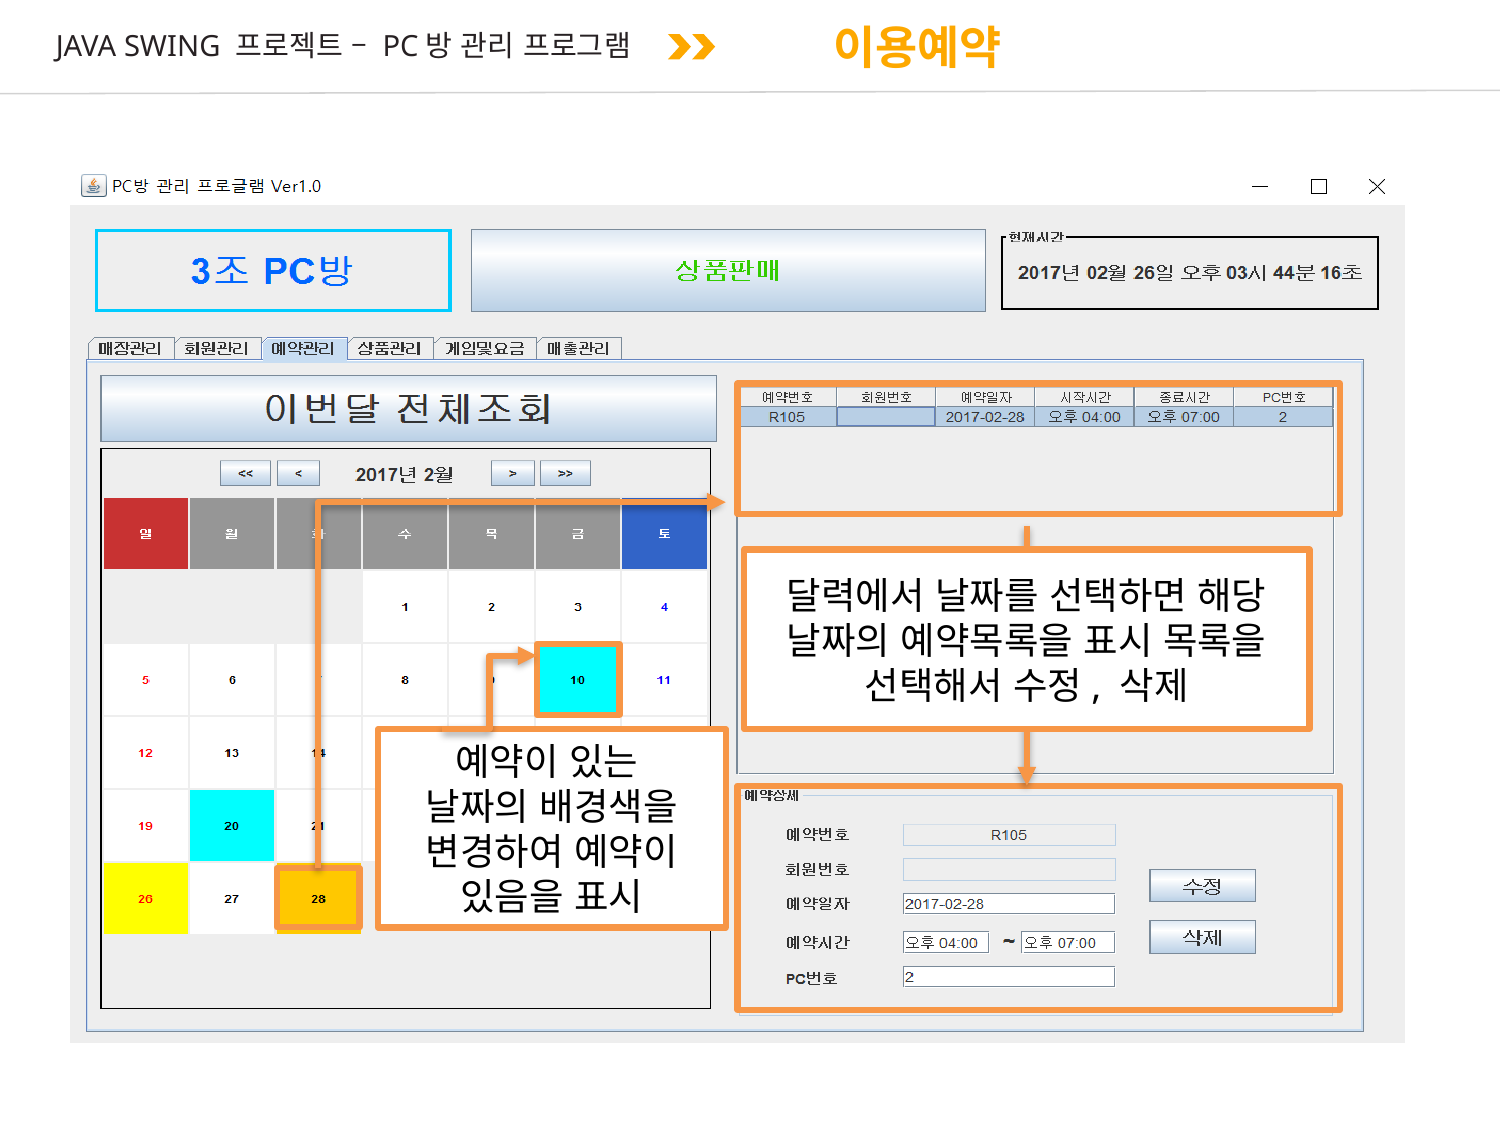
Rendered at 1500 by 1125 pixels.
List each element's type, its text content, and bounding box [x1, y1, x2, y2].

text_box [690, 31, 717, 62]
picture [70, 169, 1406, 1044]
text_box 이용예약 [722, 11, 1114, 82]
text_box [338, 481, 706, 890]
text_box JAVA SWING 프로젝트 – PC방 관리 프로그램 [30, 19, 657, 70]
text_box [441, 655, 537, 730]
text_box [665, 31, 693, 62]
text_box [0, 89, 1500, 94]
